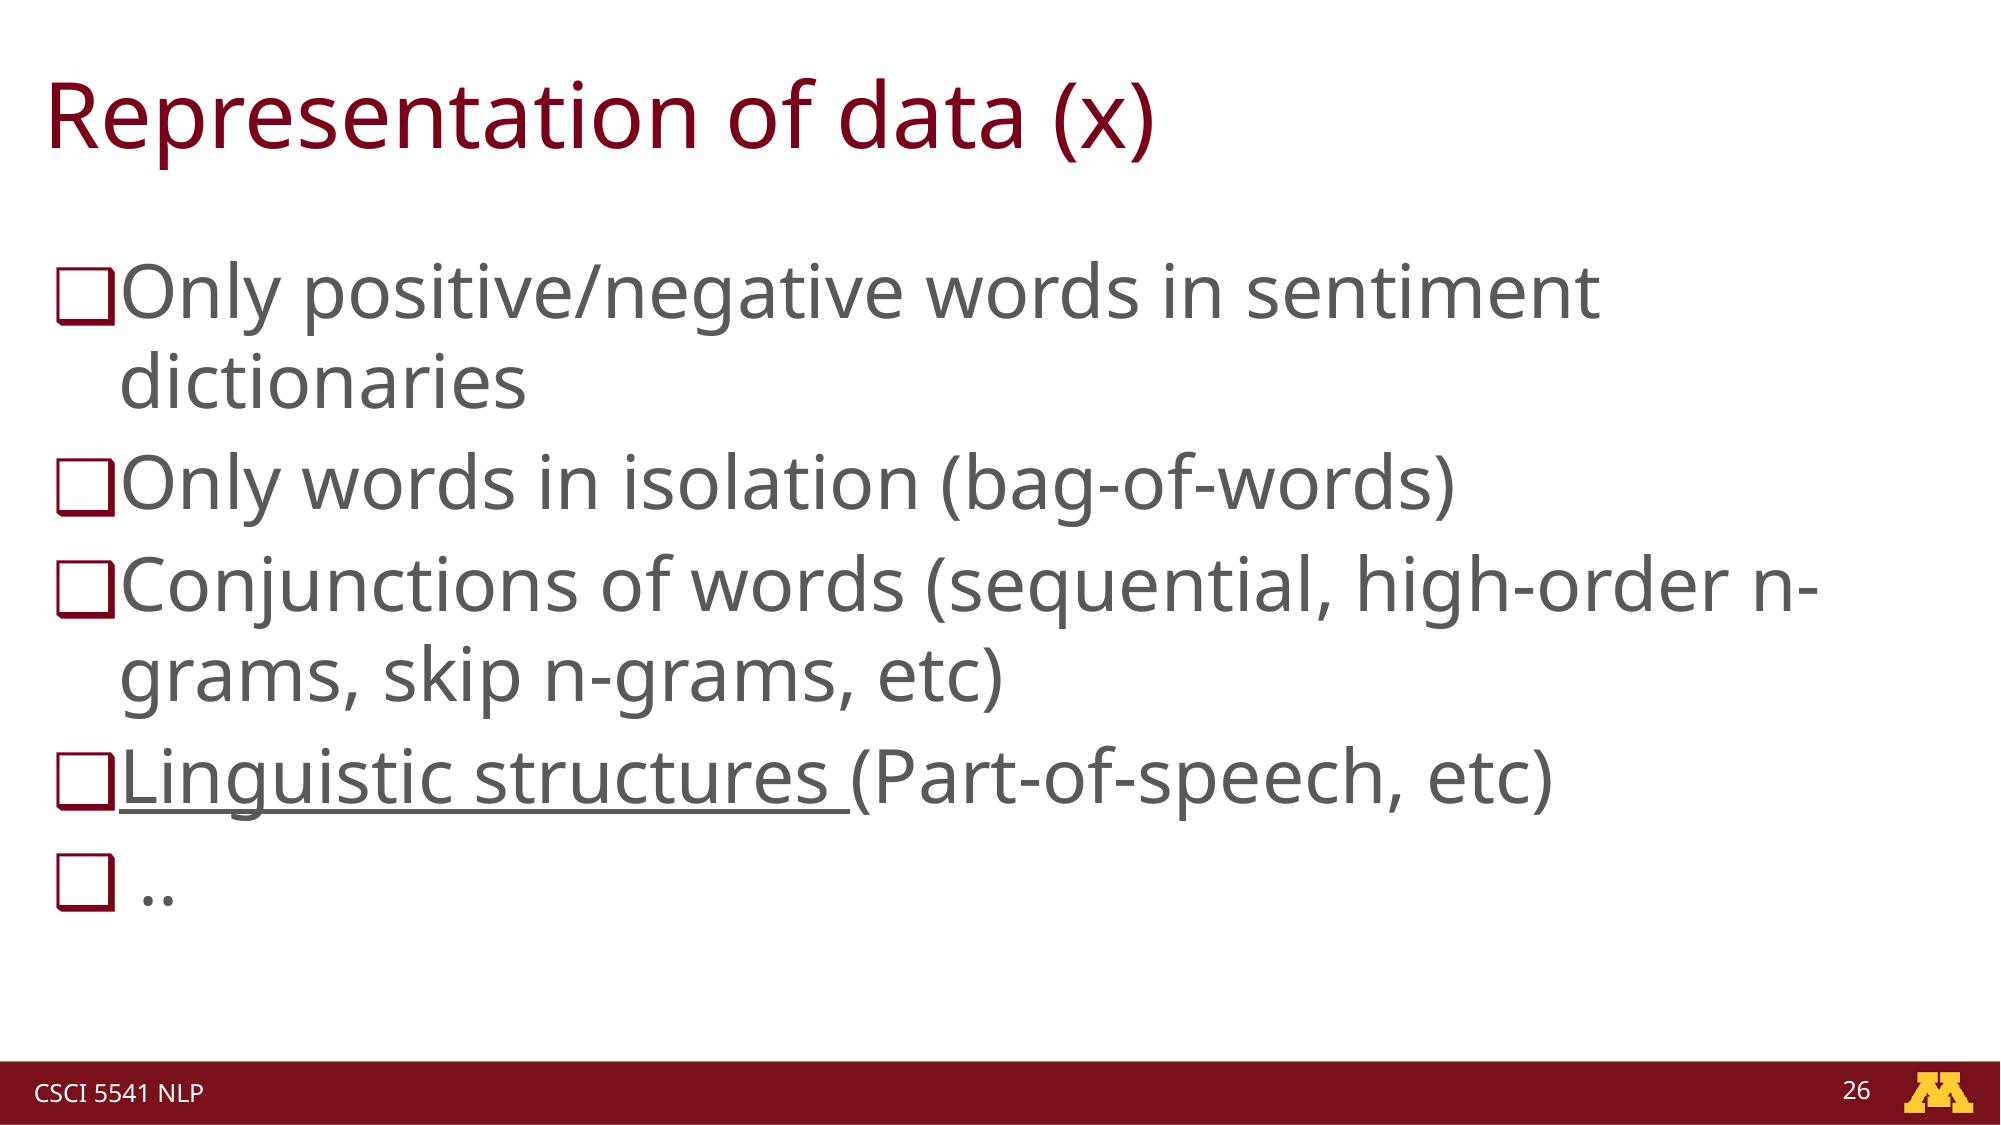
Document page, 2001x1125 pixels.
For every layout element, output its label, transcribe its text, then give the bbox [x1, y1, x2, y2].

slide_number 26 [1751, 1061, 1886, 1122]
title Representation of data (x) [32, 17, 1976, 206]
picture [0, 1061, 2000, 1125]
list Only positive/negative words in sentiment dictionaries Only words in isolation (bag-of-words) Conjunctions of words (sequential, high-order n-grams, skip n-grams, etc) Linguistic structures (Part-of-speech, etc) .. [32, 237, 1976, 1030]
